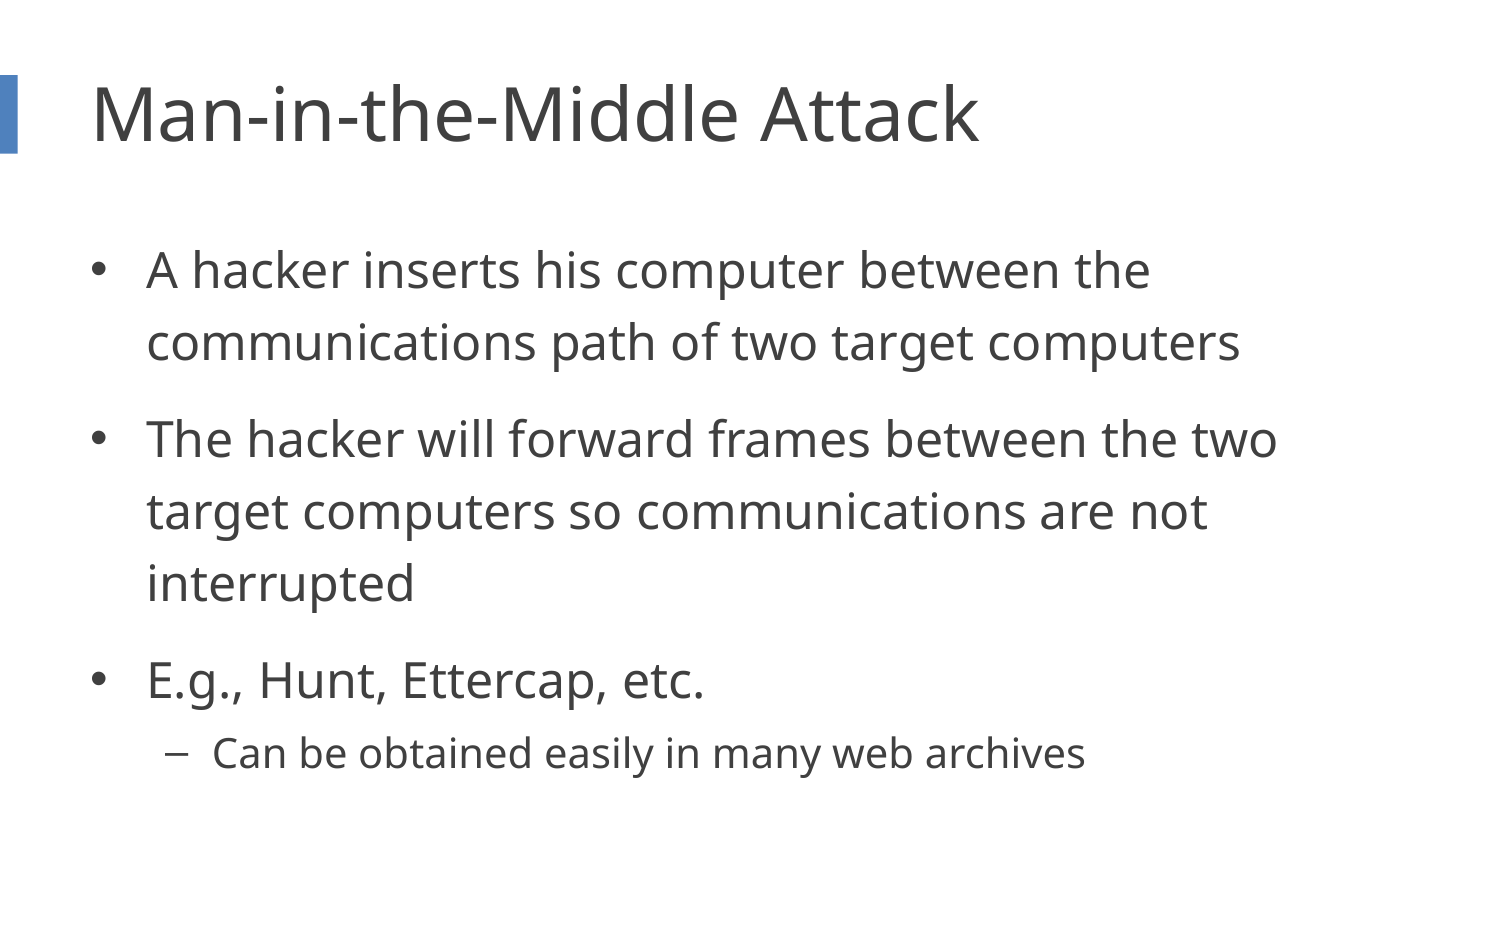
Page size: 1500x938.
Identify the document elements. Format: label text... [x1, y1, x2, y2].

title Man-in-the-Middle Attack [75, 37, 1425, 186]
list A hacker inserts his computer between the communications path of two target computers The hacker will forward frames between the two target computers so communications are not interrupted E.g., Hunt, Ettercap, etc. Can be obtained easily in many web archives [75, 218, 1425, 838]
